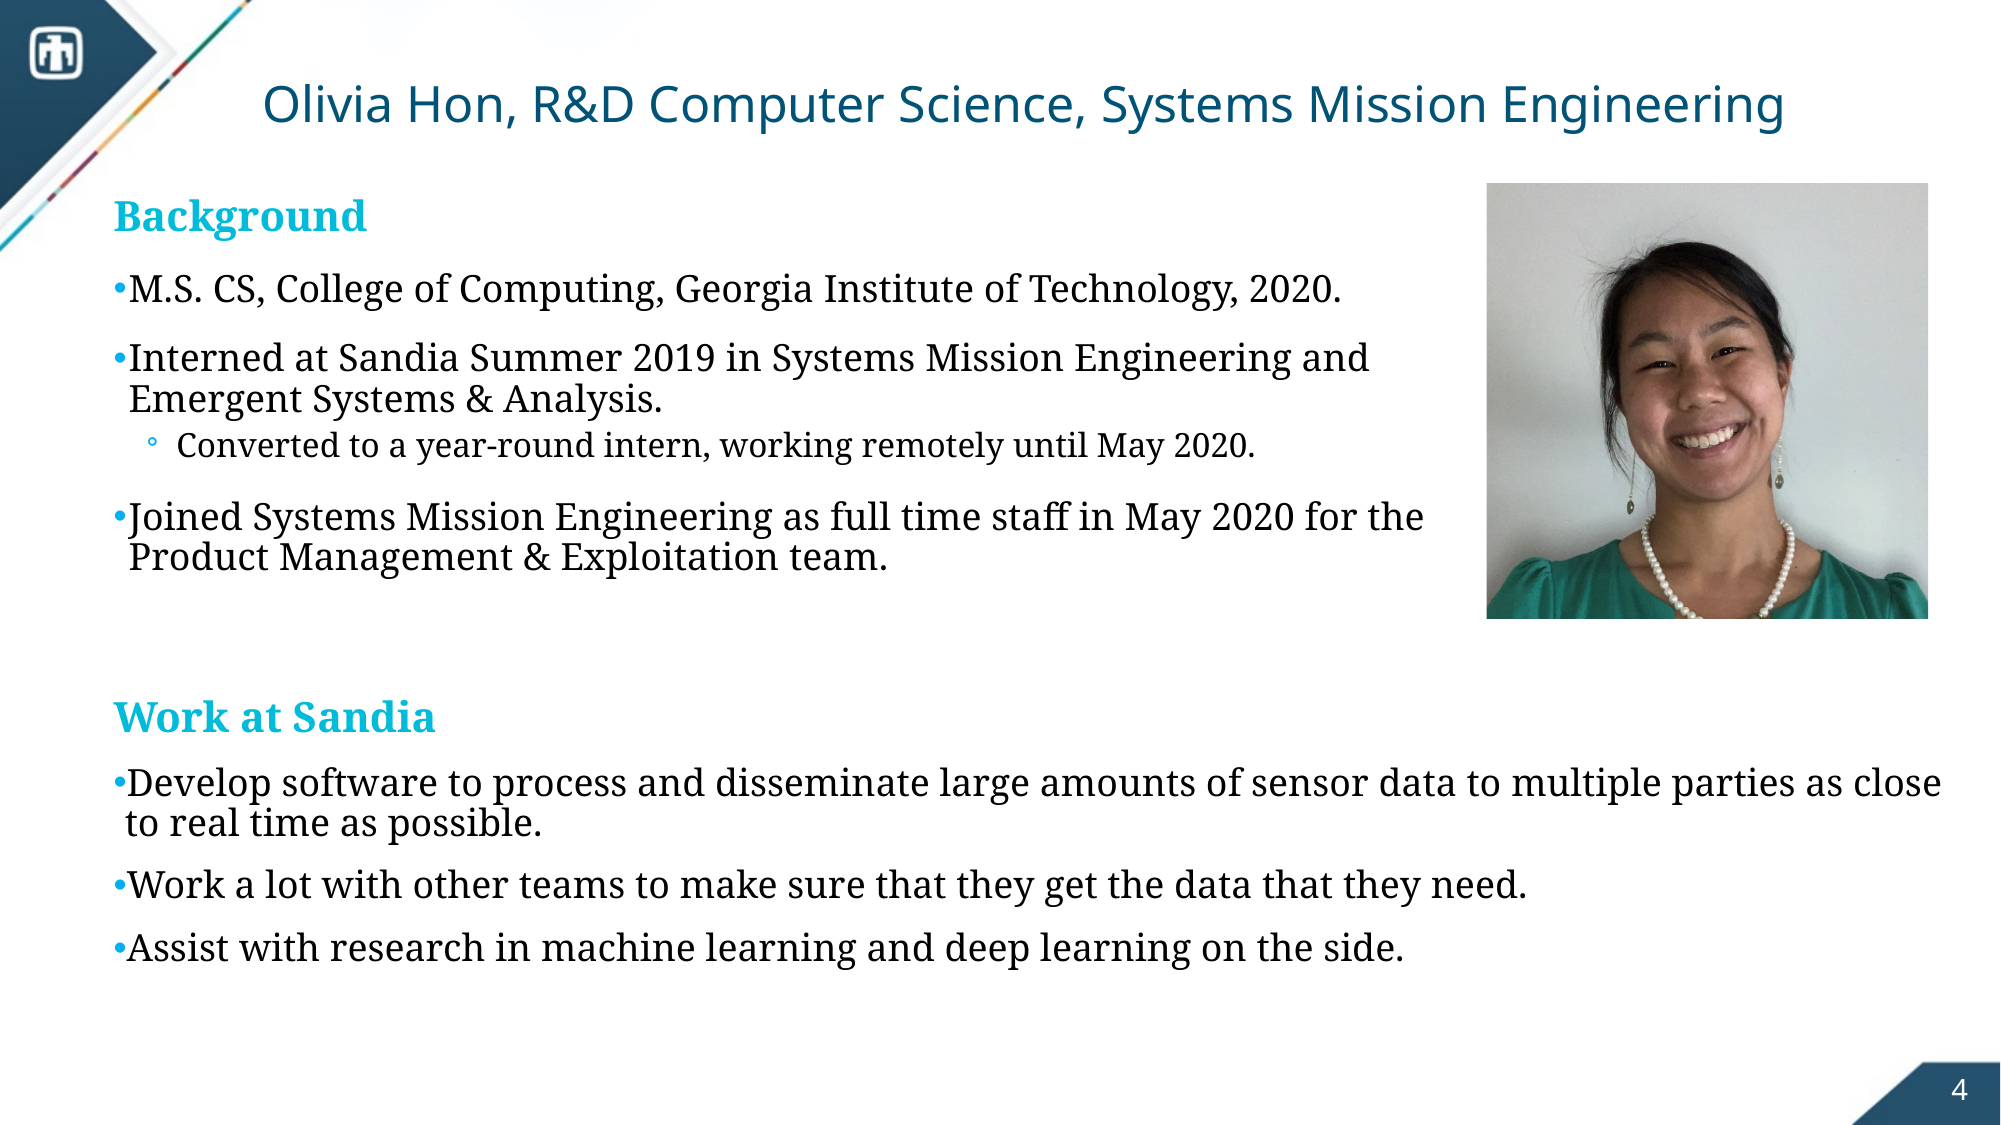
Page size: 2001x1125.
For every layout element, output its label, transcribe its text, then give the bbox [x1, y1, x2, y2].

slide_number 4 [1919, 1061, 2000, 1122]
text_box Work at Sandia Develop software to process and disseminate large amounts of sensor data to multiple parties as close to real time as possible. Work a lot with other teams to make sure that they get the data that they need. Assist with research in machine learning and deep learning on the side. [113, 686, 1973, 982]
text_box Background M.S. CS, College of Computing, Georgia Institute of Technology, 2020. Interned at Sandia Summer 2019 in Systems Mission Engineering and Emergent Systems & Analysis. Converted to a year-round intern, working remotely until May 2020. Joined Systems Mission Engineering as full time staff in May 2020 for the Product Management & Exploitation team. [113, 187, 1509, 684]
picture [0, 0, 2001, 1125]
title Olivia Hon, R&D Computer Science, Systems Mission Engineering [262, 42, 1919, 170]
